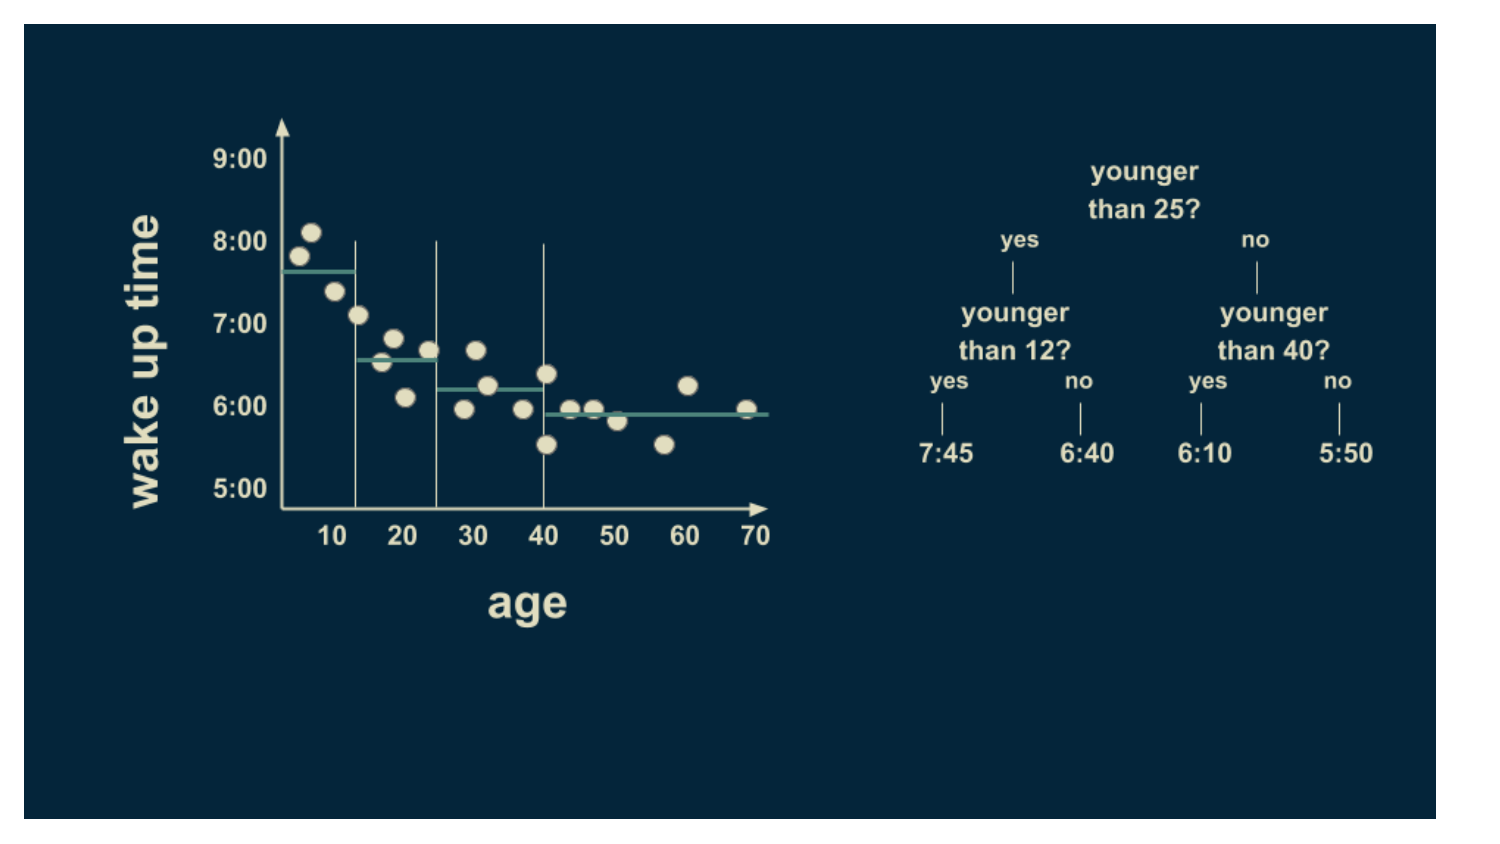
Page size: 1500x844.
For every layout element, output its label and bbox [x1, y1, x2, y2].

picture [24, 24, 1437, 819]
